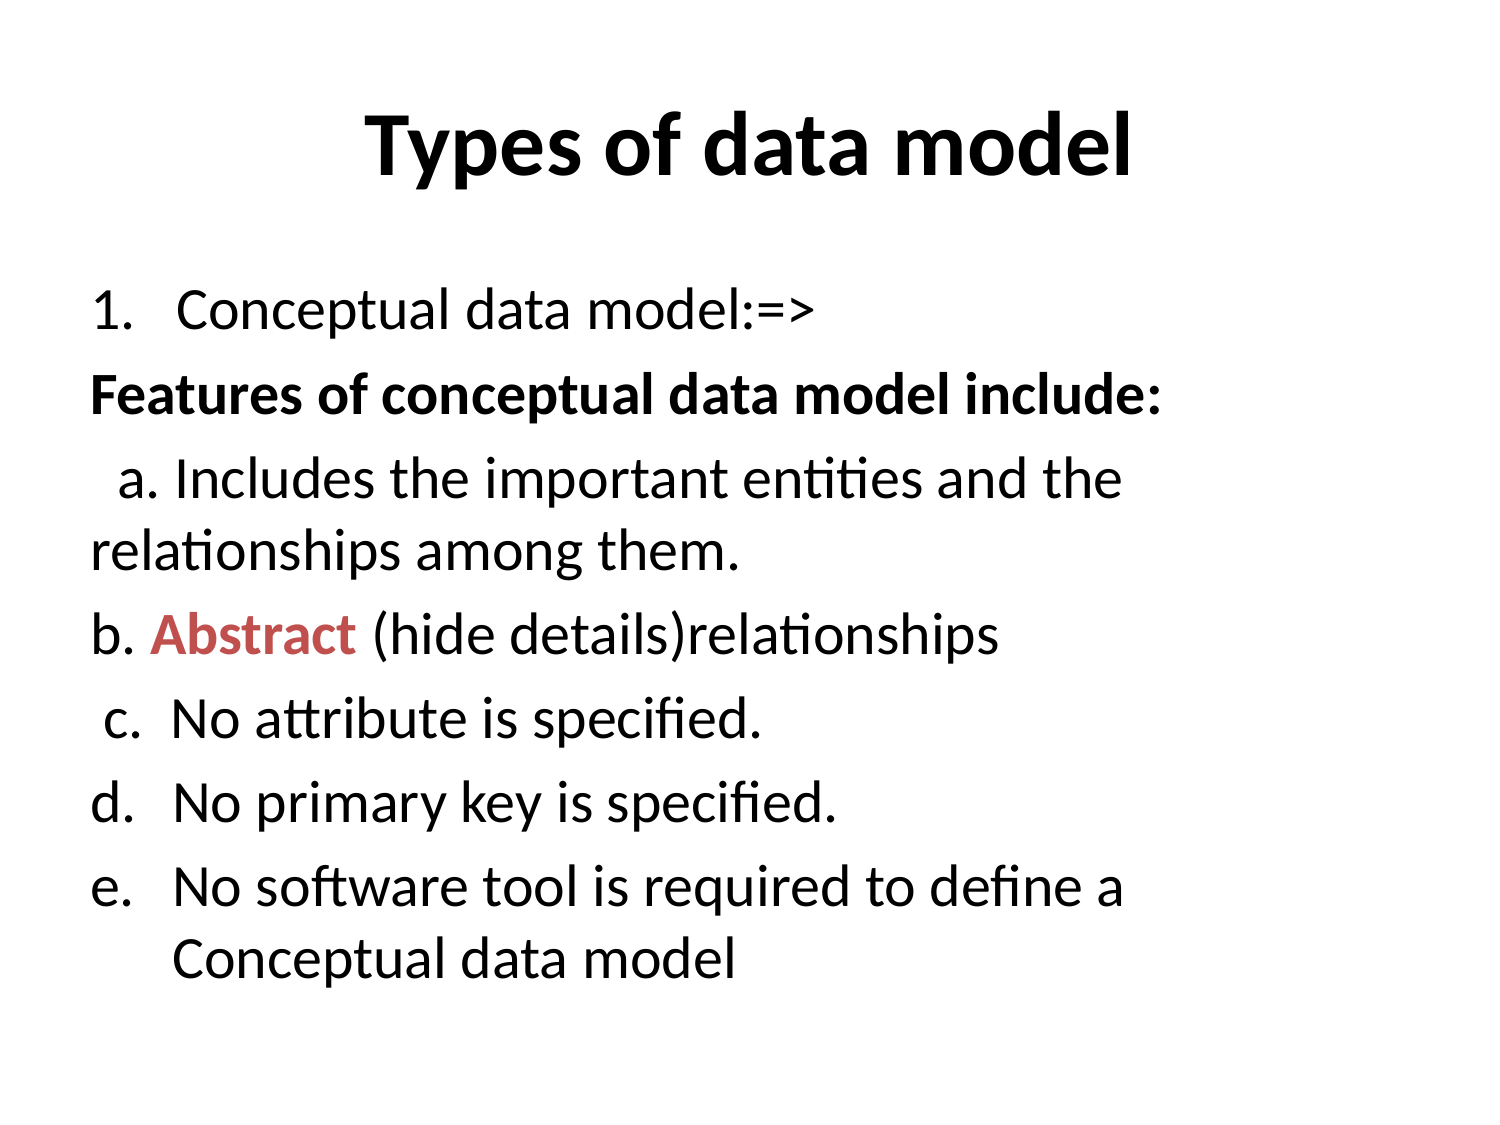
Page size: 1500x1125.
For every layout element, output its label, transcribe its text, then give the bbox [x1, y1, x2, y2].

title Types of data model [75, 45, 1425, 233]
list 1. Conceptual data model:=> Features of conceptual data model include: a. Includes the important entities and the relationships among them. b. Abstract (hide details)relationships c. No attribute is specified. No primary key is specified. No software tool is required to define a Conceptual data model [75, 262, 1425, 1005]
